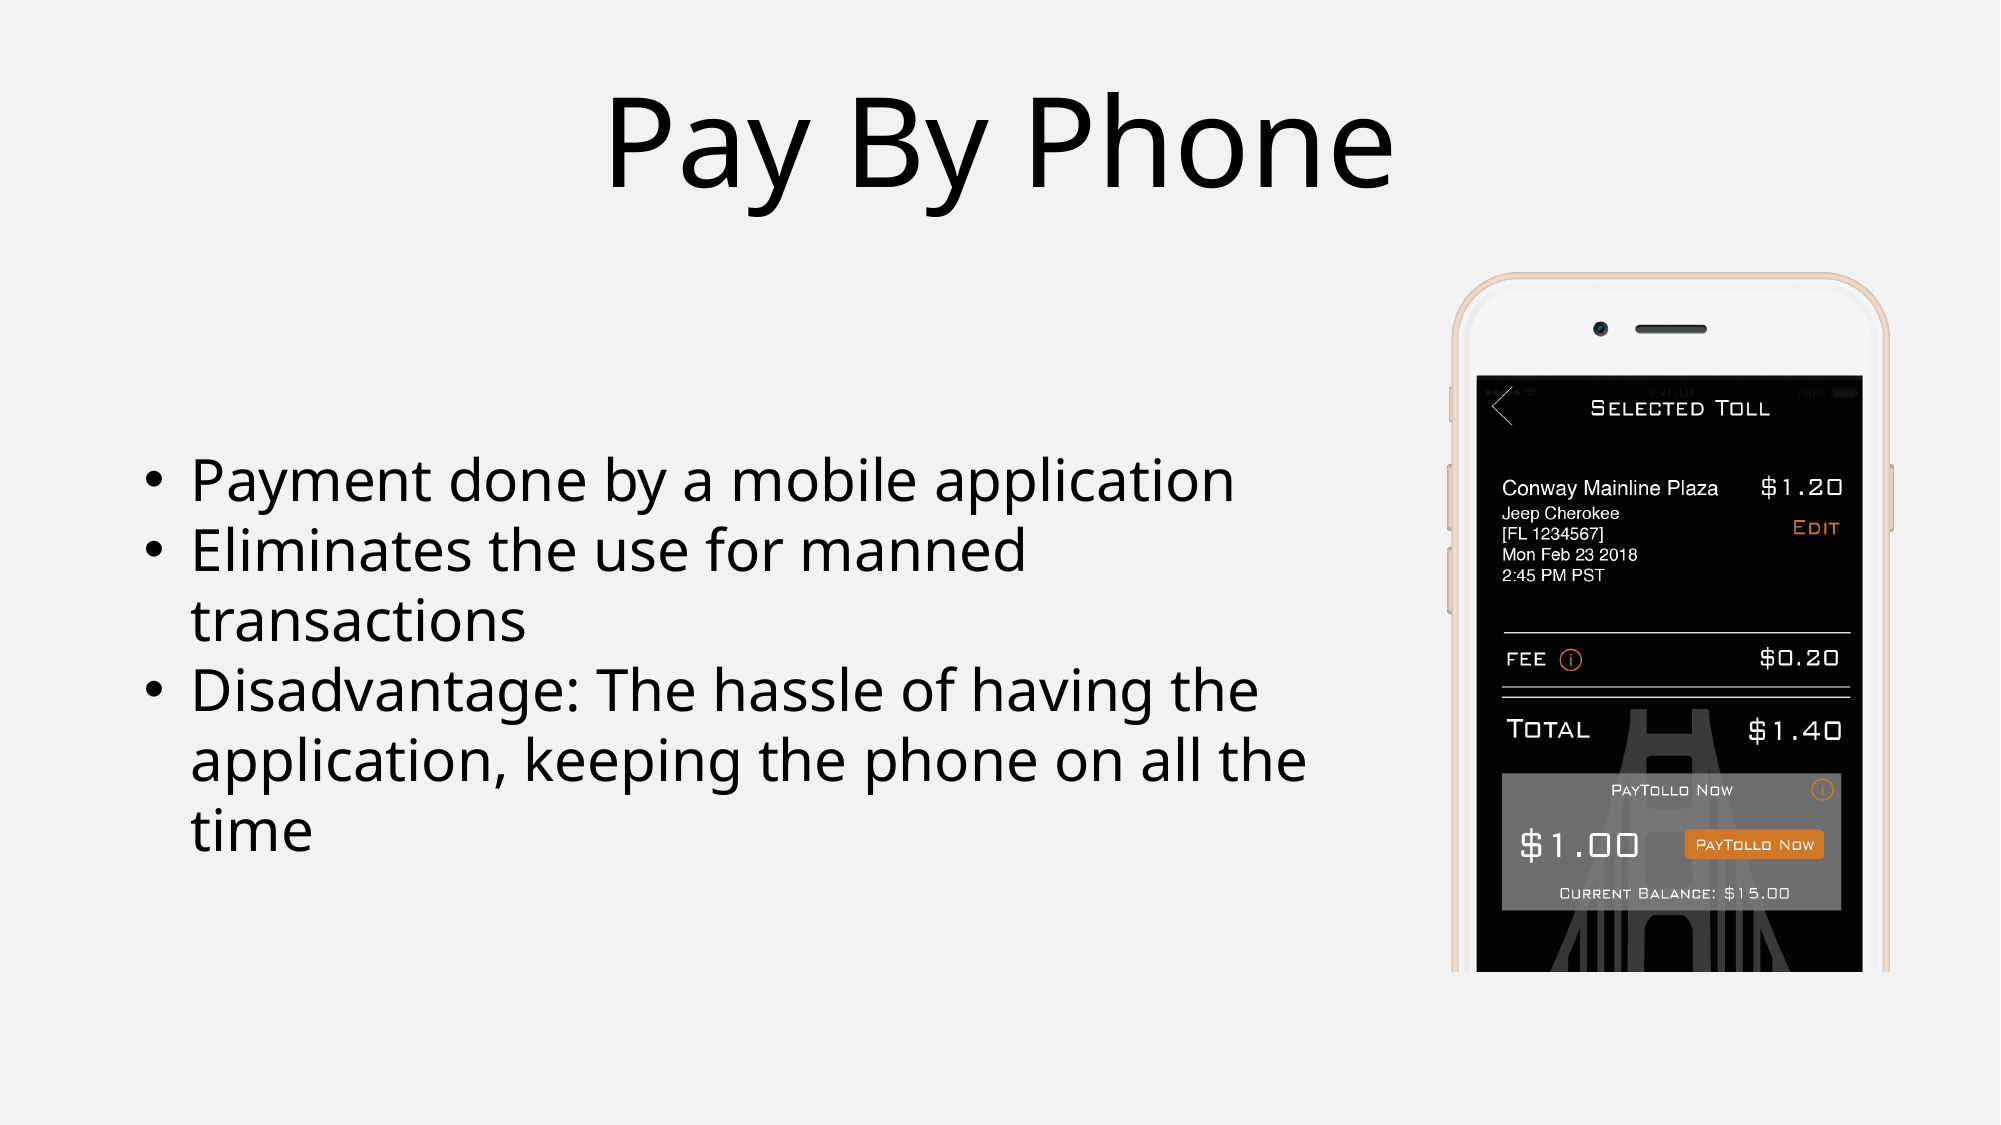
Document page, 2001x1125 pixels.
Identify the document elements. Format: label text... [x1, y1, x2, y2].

text_box Pay By Phone [0, 55, 2000, 220]
picture [1447, 272, 1894, 972]
text_box Payment done by a mobile application Eliminates the use for manned transactions Disadvantage: The hassle of having the application, keeping the phone on all the time [129, 436, 1327, 871]
